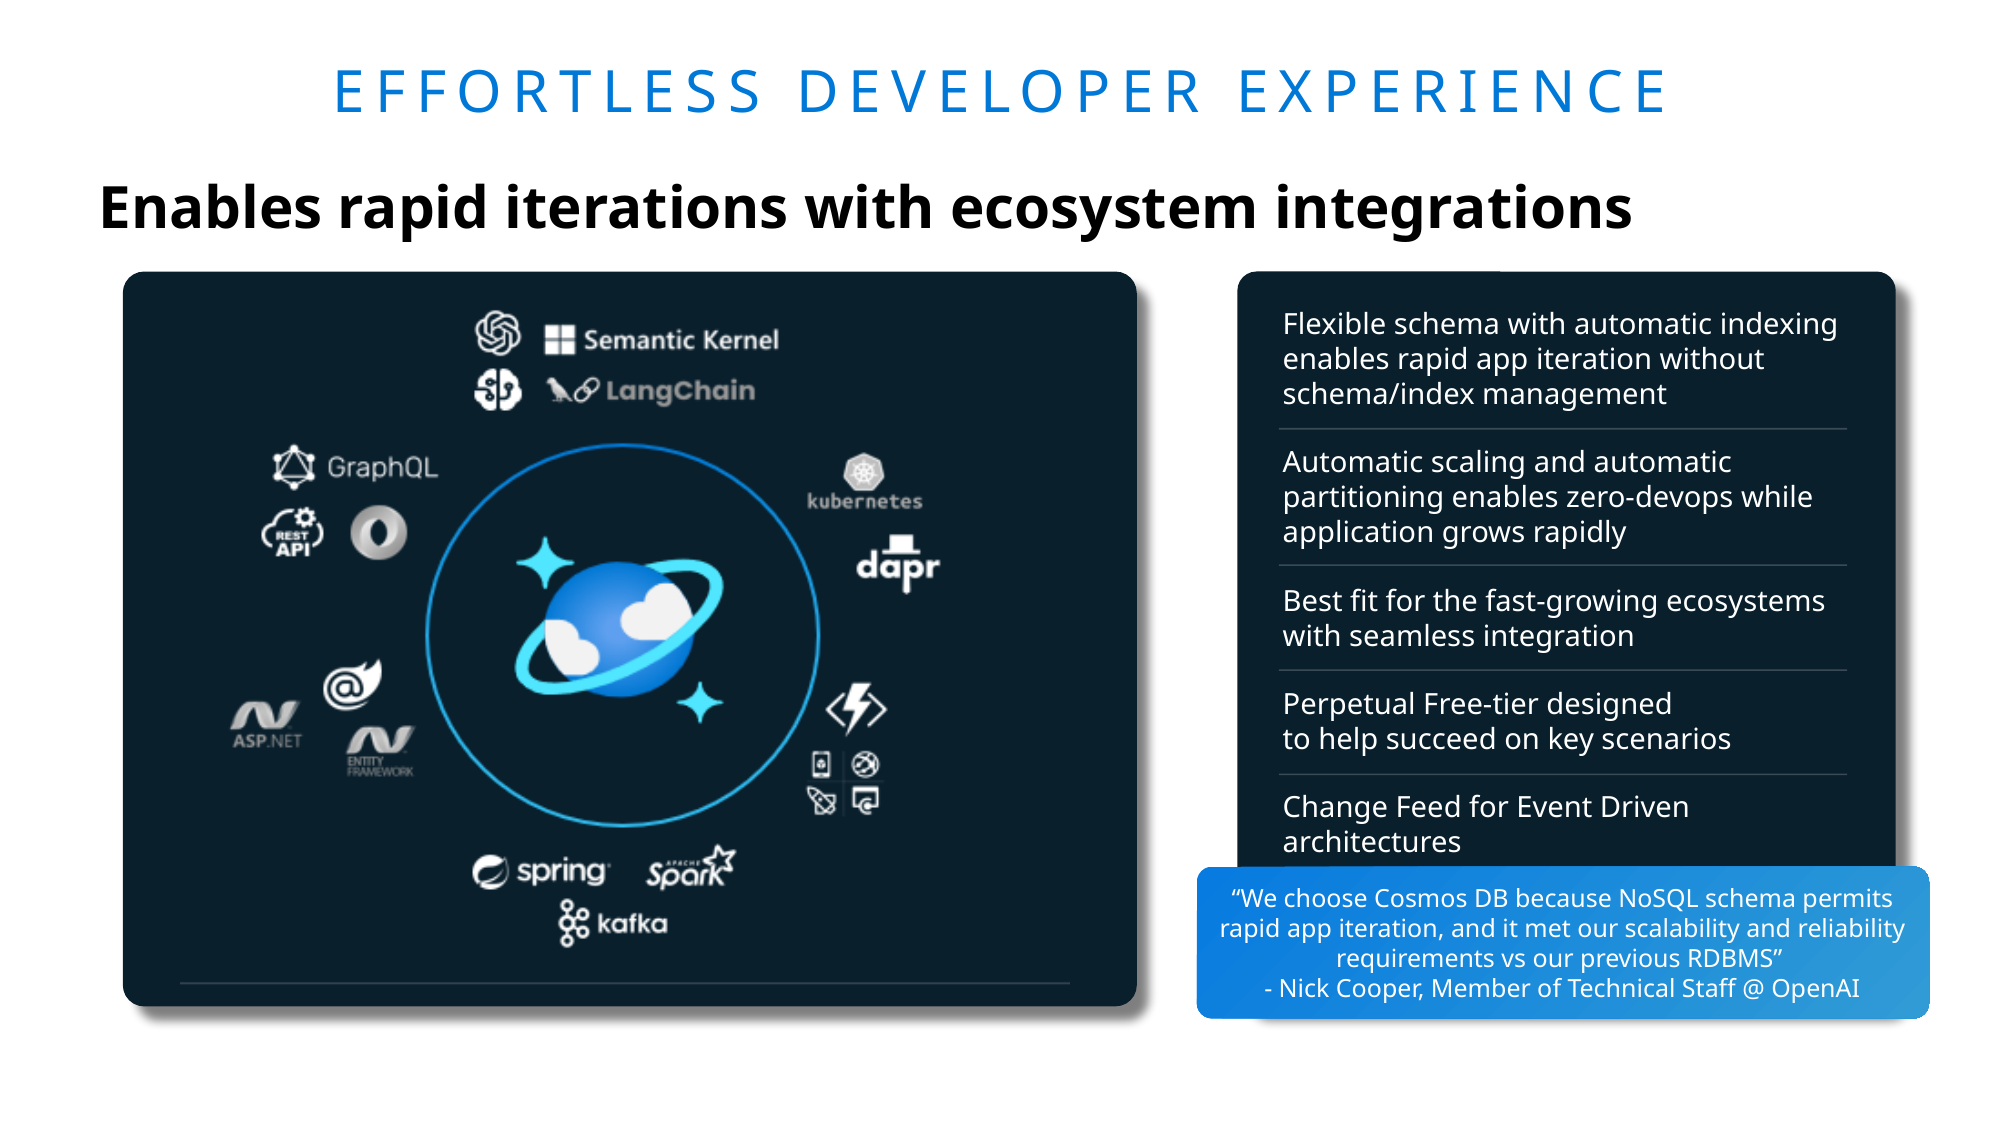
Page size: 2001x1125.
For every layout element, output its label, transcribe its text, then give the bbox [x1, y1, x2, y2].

title Effortless Developer Experience [44, 47, 1957, 196]
text_box “We choose Cosmos DB because NoSQL schema permits rapid app iteration, and it met our scalability and reliability requirements vs our previous RDBMS” - Nick Cooper, Member of Technical Staff @ OpenAI [1196, 866, 1930, 1019]
picture [180, 297, 1070, 990]
text_box [122, 271, 1137, 1007]
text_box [1237, 271, 1896, 1007]
text_box Enables rapid iterations with ecosystem integrations [96, 170, 1904, 241]
